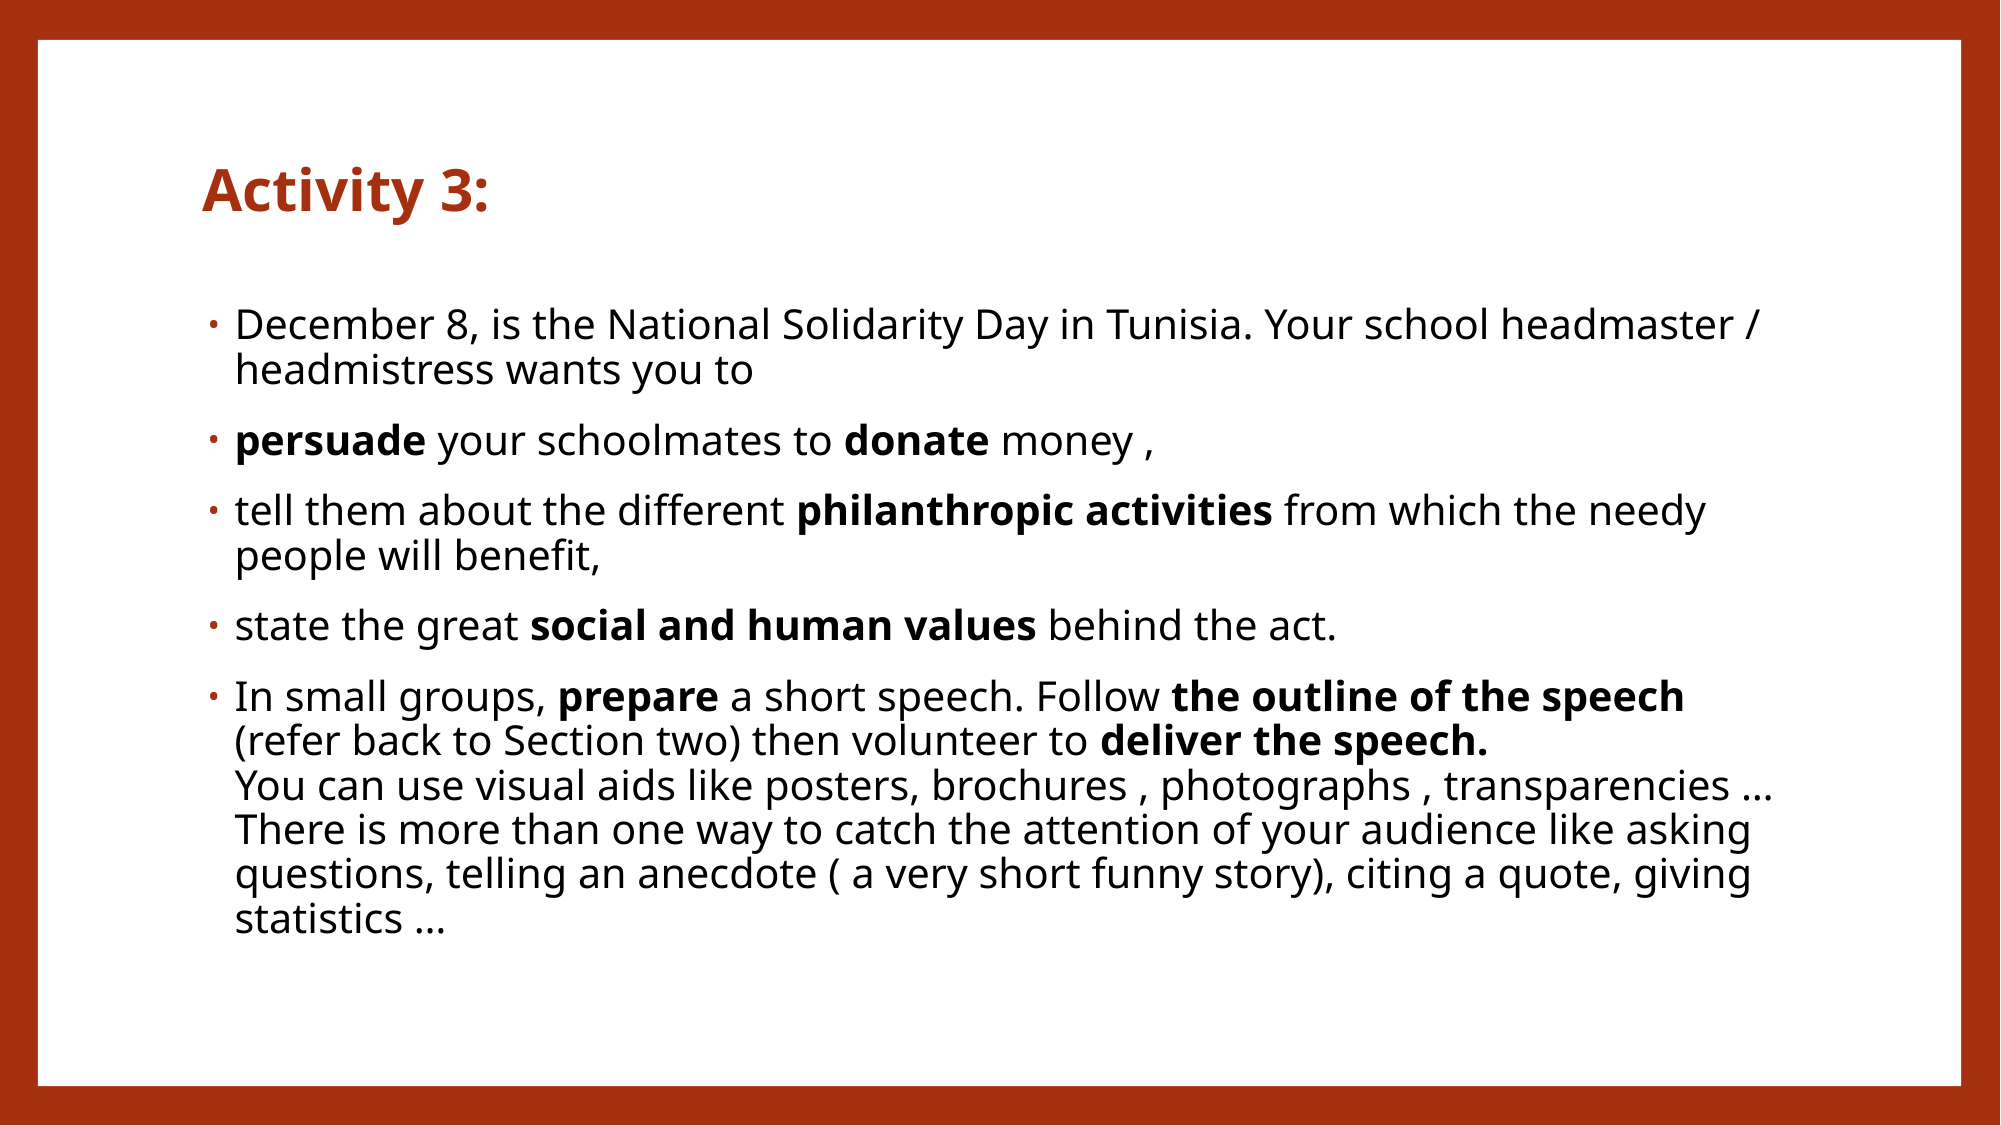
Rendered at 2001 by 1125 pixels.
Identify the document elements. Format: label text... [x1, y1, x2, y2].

title Activity 3: [187, 81, 1808, 304]
list December 8, is the National Solidarity Day in Tunisia. Your school headmaster / headmistress wants you to persuade your schoolmates to donate money , tell them about the different philanthropic activities from which the needy people will benefit, state the great social and human values behind the act. In small groups, prepare a short speech. Follow the outline of the speech (refer back to Section two) then volunteer to deliver the speech. You can use visual aids like posters, brochures , photographs , transparencies … There is more than one way to catch the attention of your audience like asking questions, telling an anecdote ( a very short funny story), citing a quote, giving statistics … [185, 296, 1806, 960]
